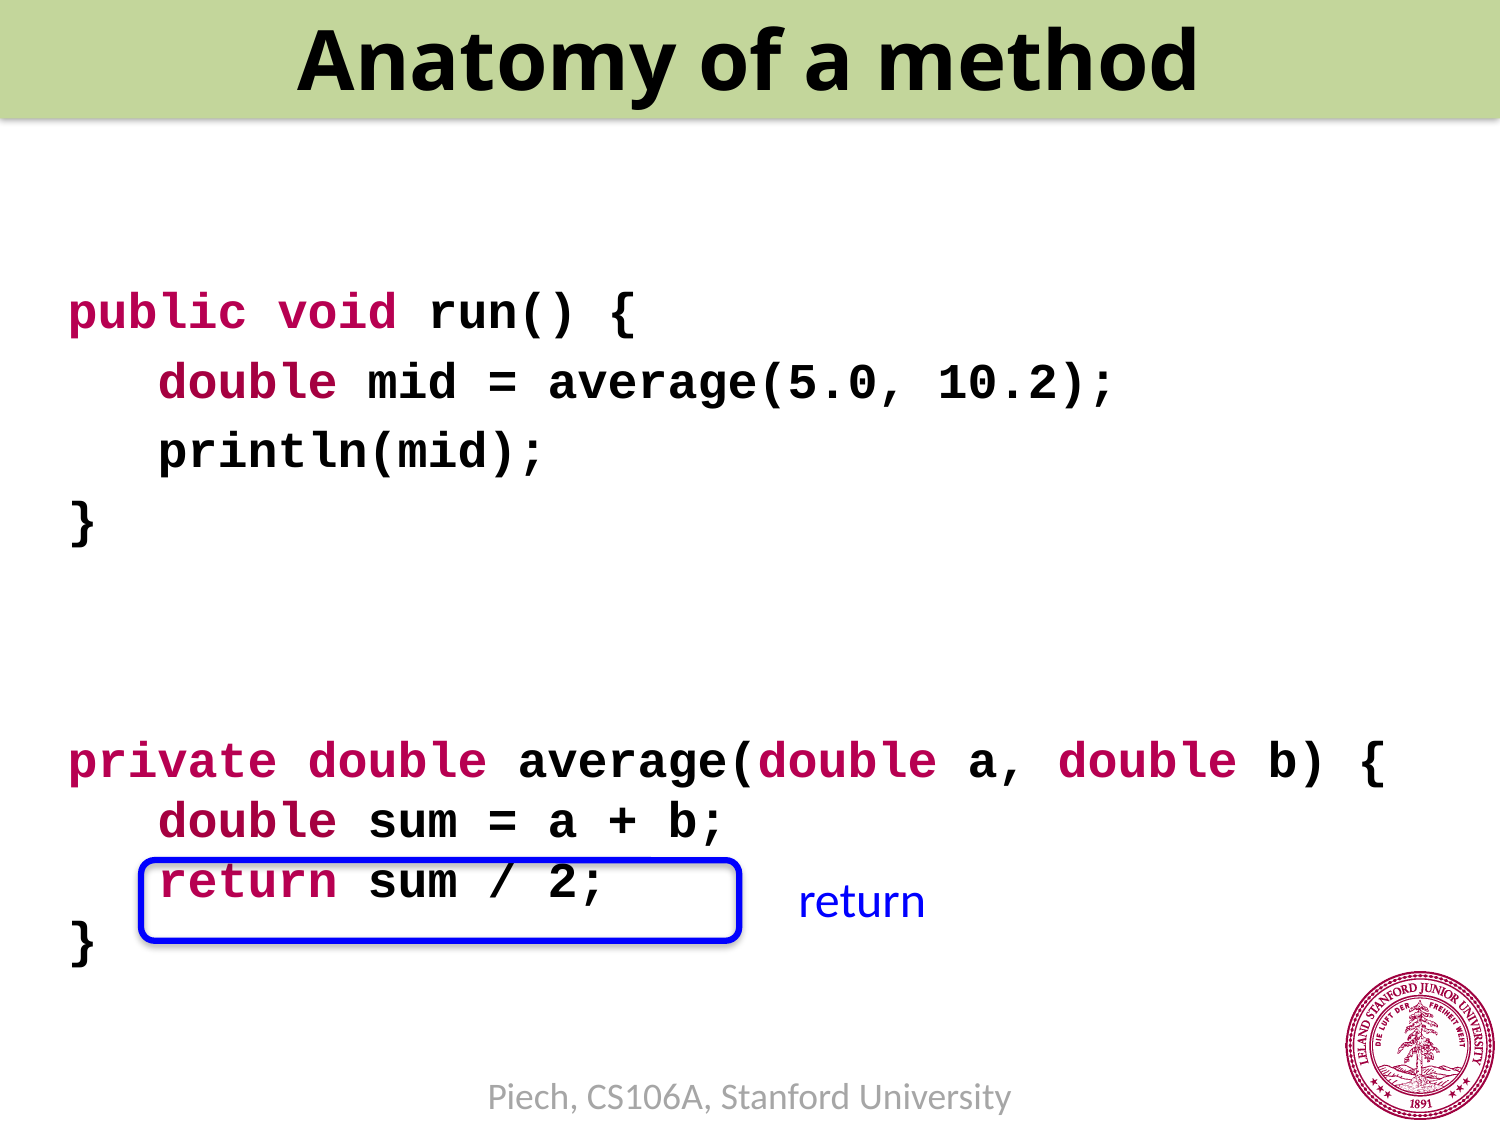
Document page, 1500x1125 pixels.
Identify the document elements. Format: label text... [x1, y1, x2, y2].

text_box return [783, 860, 942, 935]
text_box [140, 859, 740, 942]
text_box Anatomy of a method [0, 0, 1500, 122]
list public void run() { double mid = average(5.0, 10.2); println(mid); } private double average(double a, double b) { double sum = a + b; return sum / 2; } [52, 200, 1451, 1030]
picture [1345, 971, 1495, 1120]
